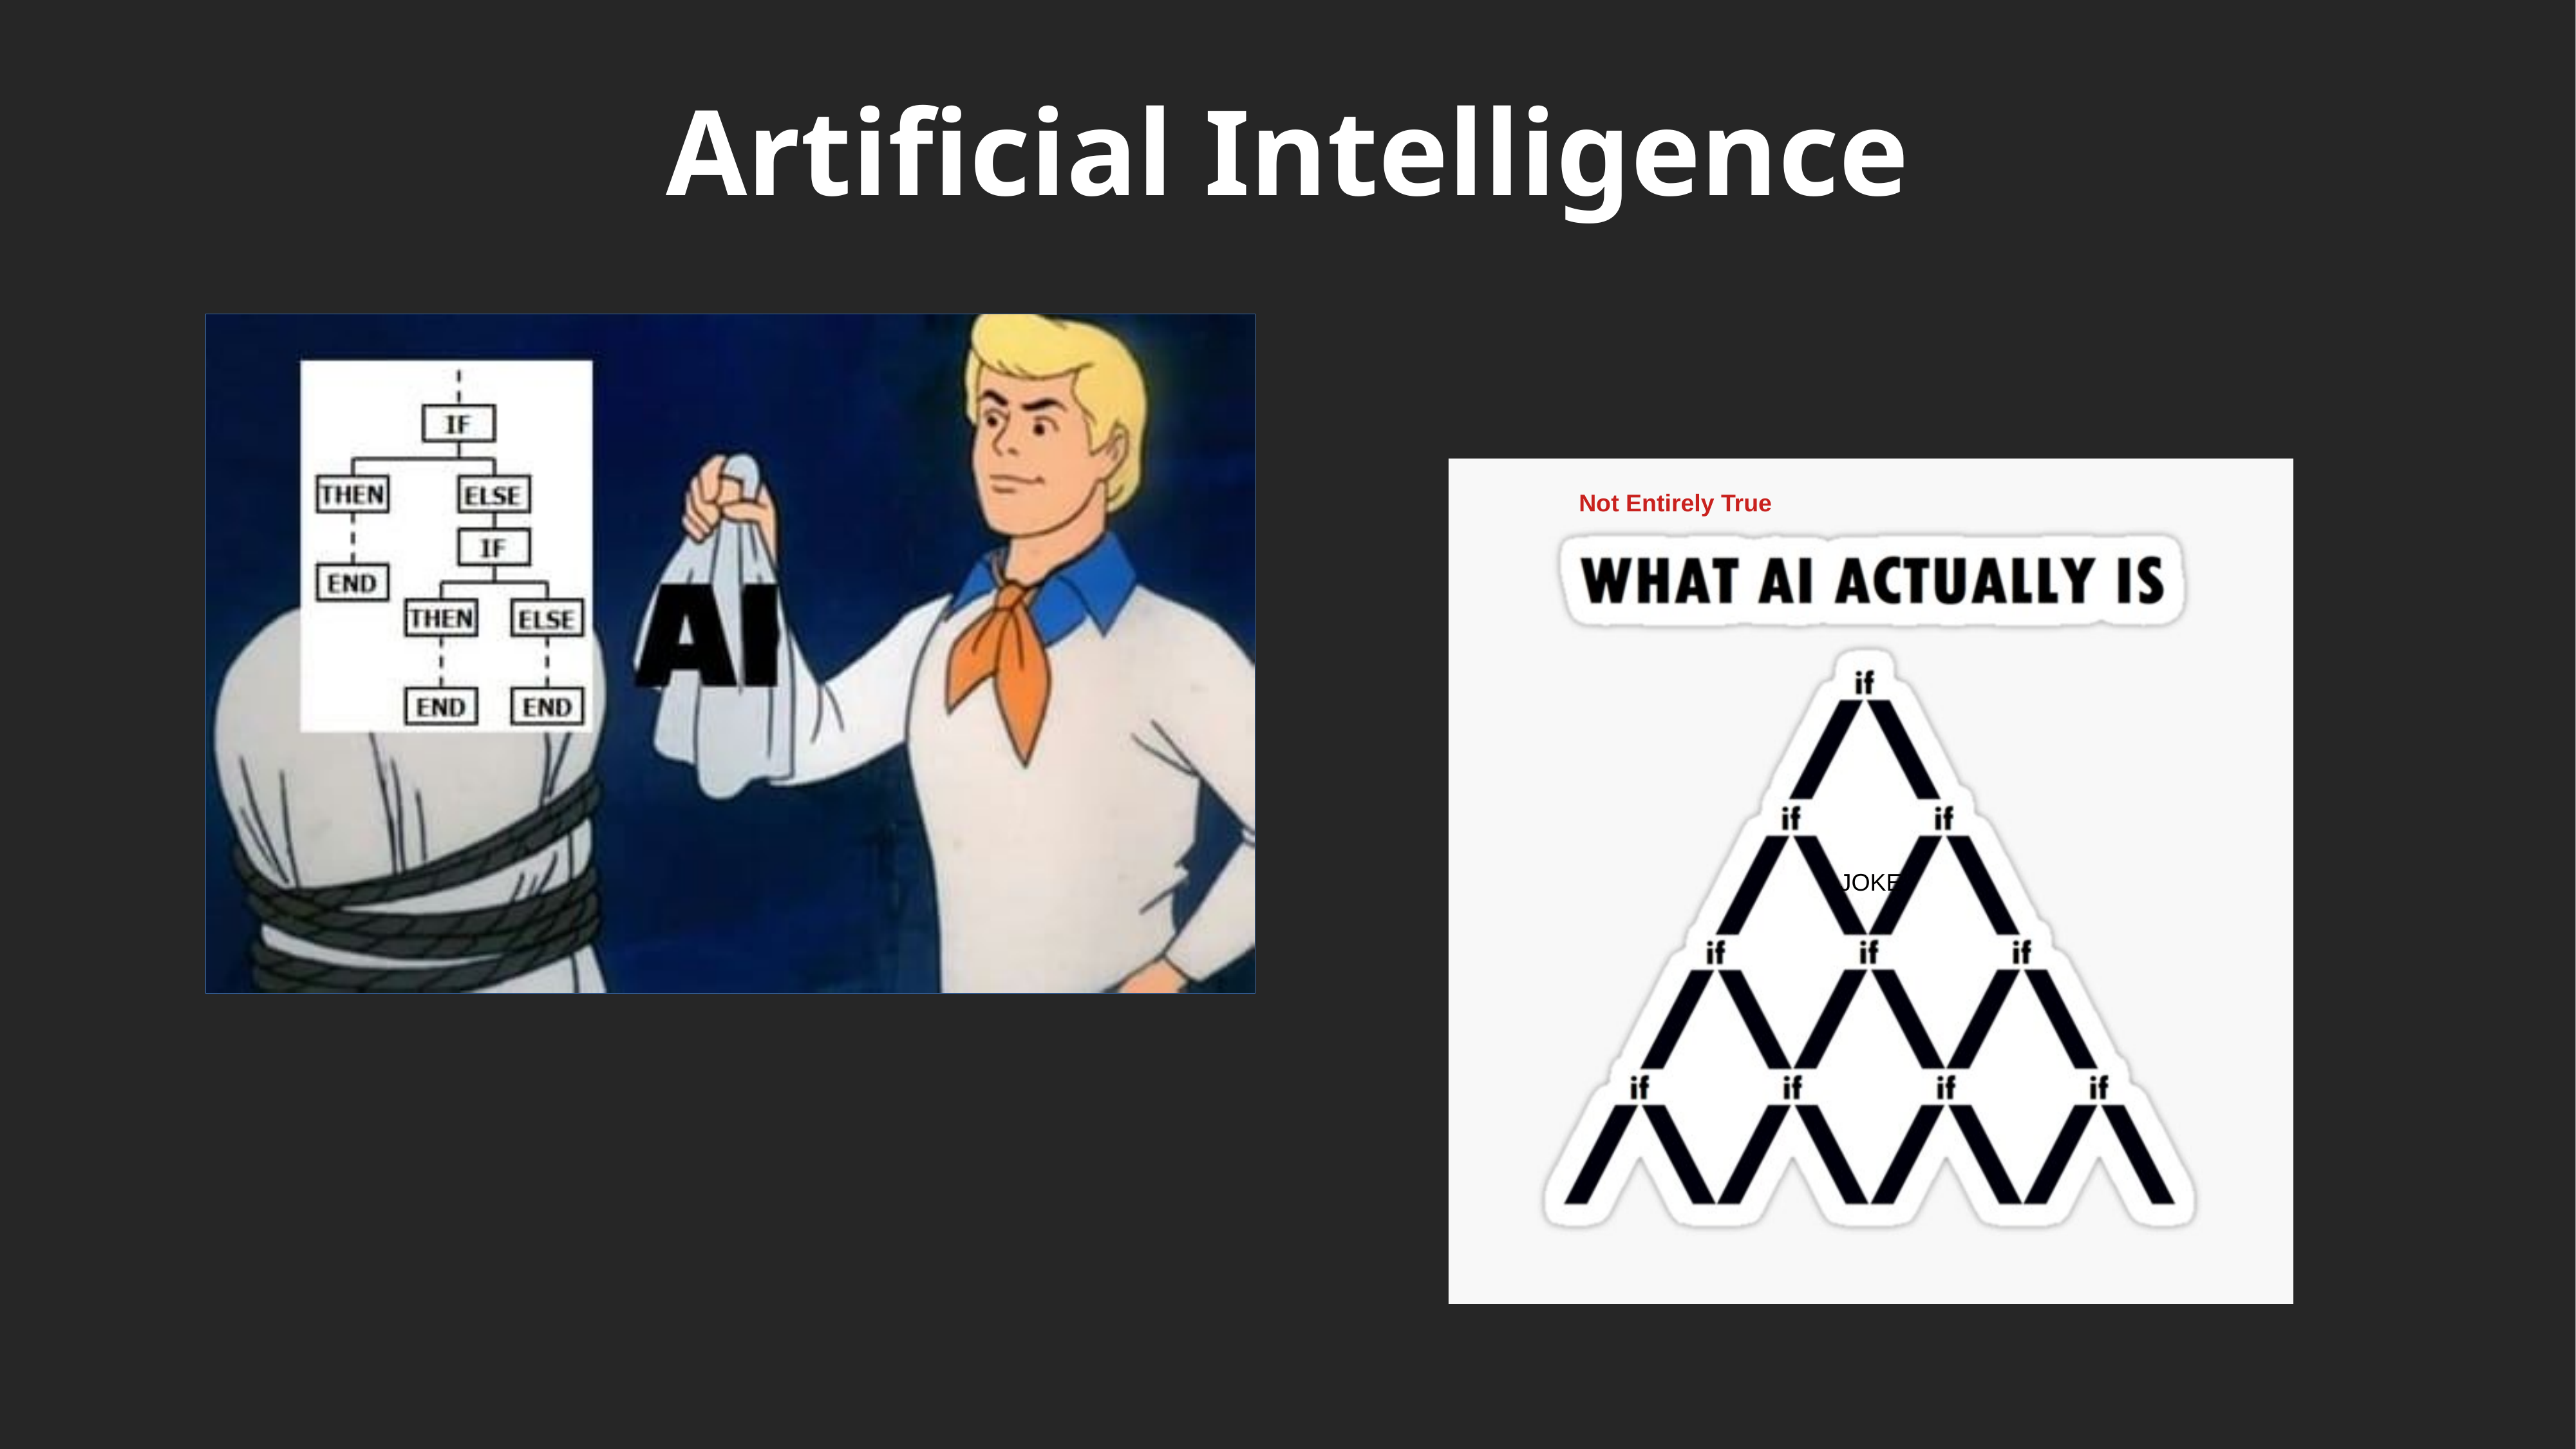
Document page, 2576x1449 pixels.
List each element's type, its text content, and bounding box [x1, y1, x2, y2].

text_box Not Entirely True [1569, 482, 1787, 547]
text_box JOKE [1448, 459, 2293, 1304]
picture [205, 313, 1255, 994]
title Artificial Intelligence [129, 72, 2447, 314]
